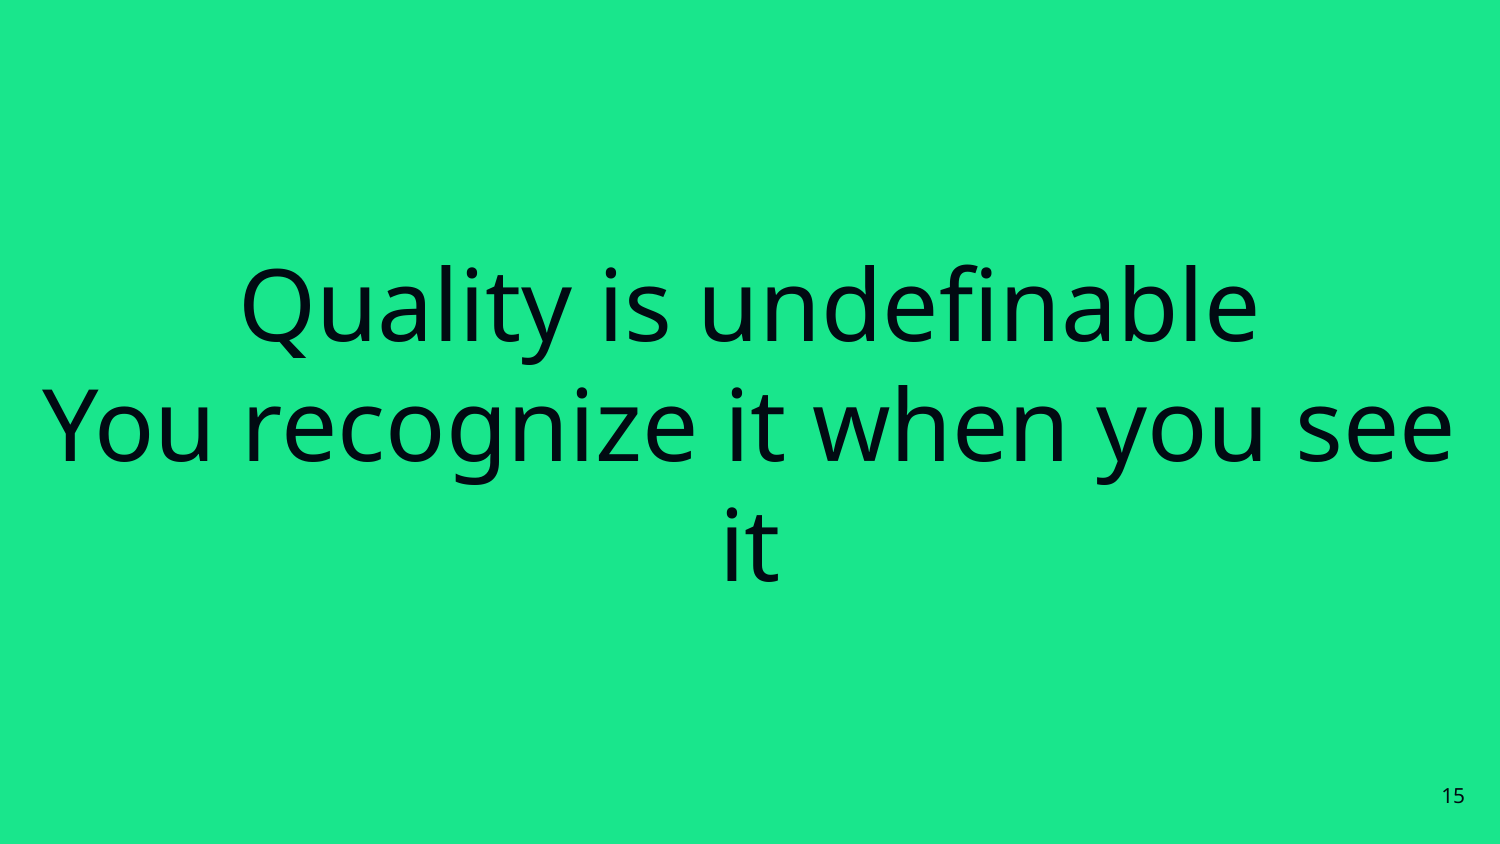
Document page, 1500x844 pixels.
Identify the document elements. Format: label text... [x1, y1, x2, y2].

title Quality is undefinable You recognize it when you see it [0, 86, 1500, 758]
slide_number ‹#› [1389, 764, 1480, 830]
